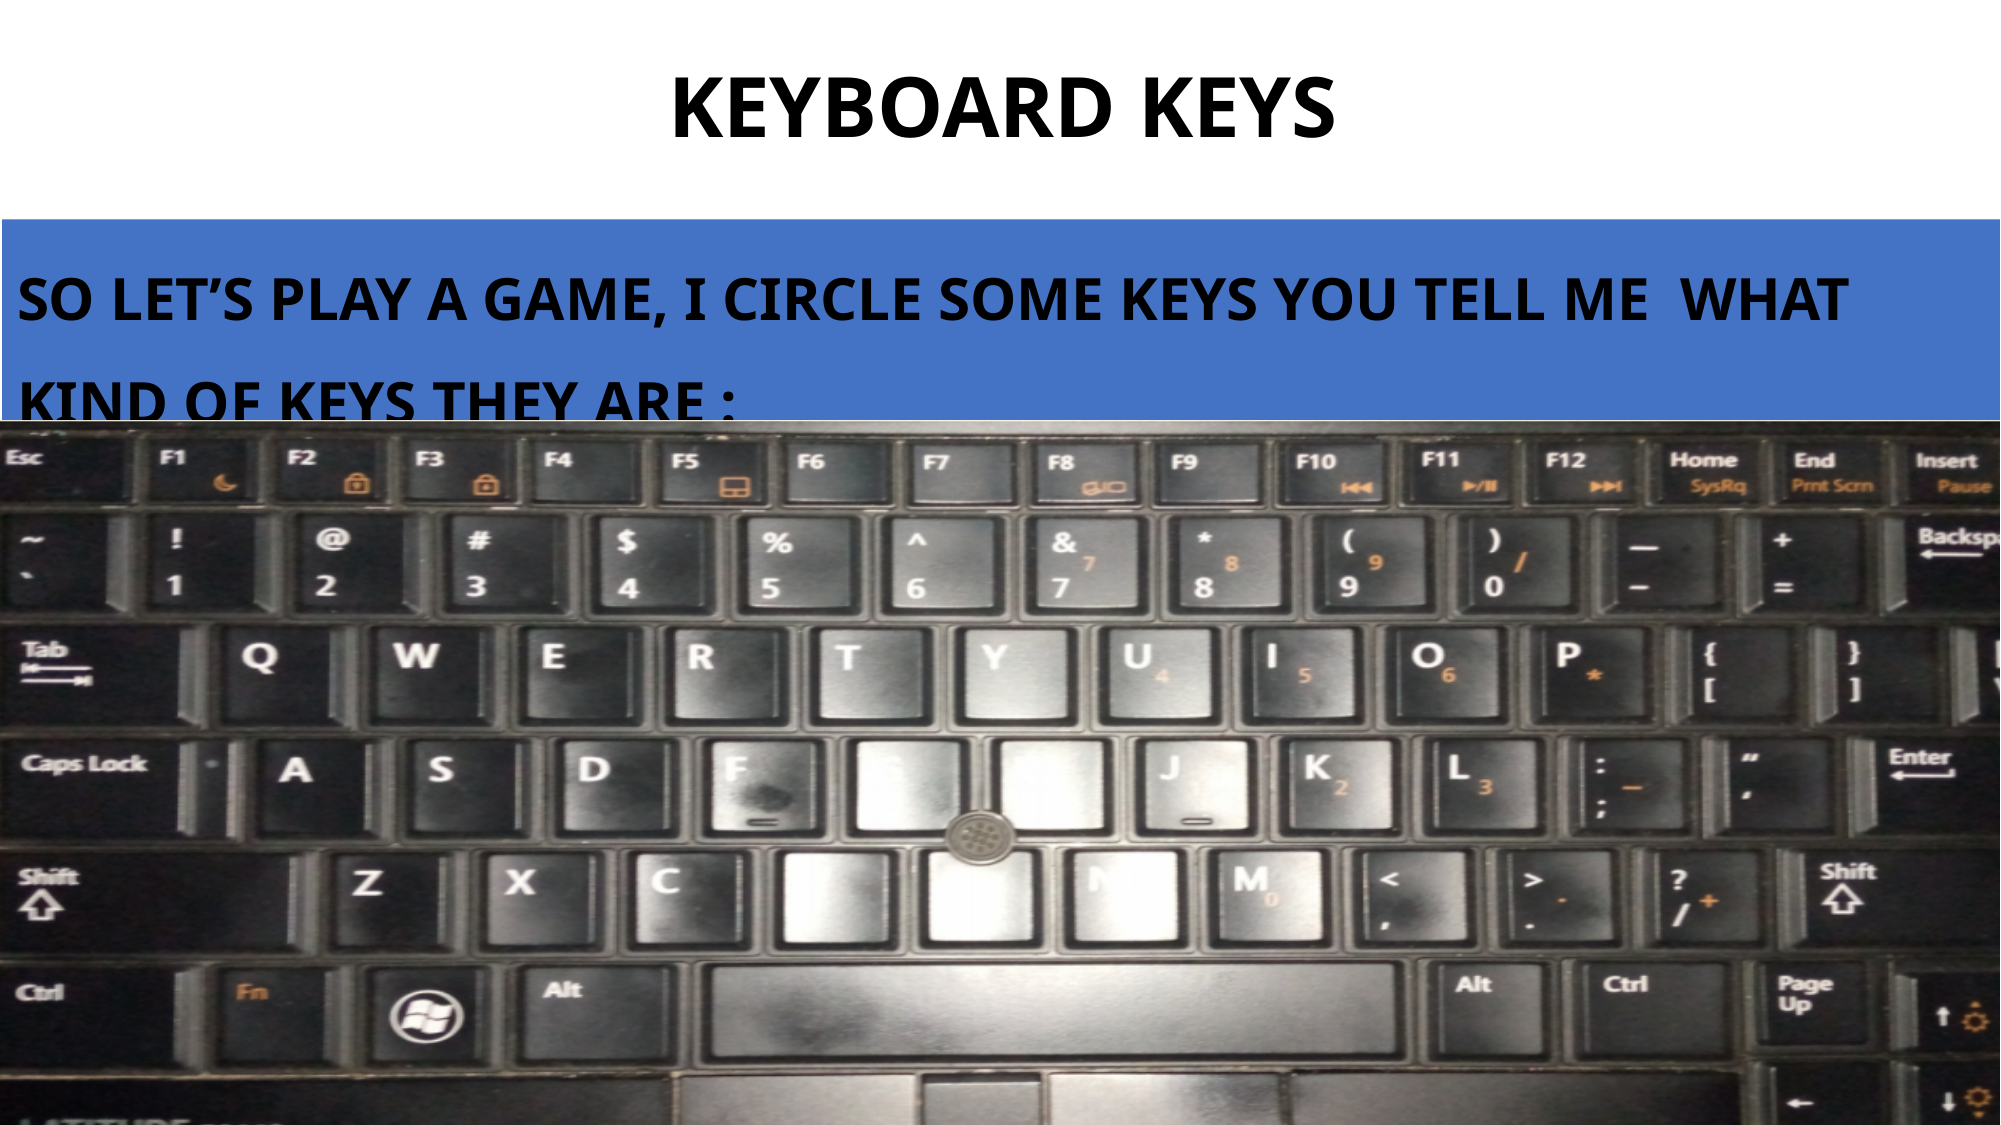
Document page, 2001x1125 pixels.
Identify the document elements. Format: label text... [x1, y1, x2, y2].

picture [0, 420, 2000, 1125]
title KEYBOARD KEYS [2, 1, 2000, 219]
list SO LET’S PLAY A GAME, I CIRCLE SOME KEYS YOU TELL ME WHAT KIND OF KEYS THEY ARE : [2, 219, 2000, 420]
